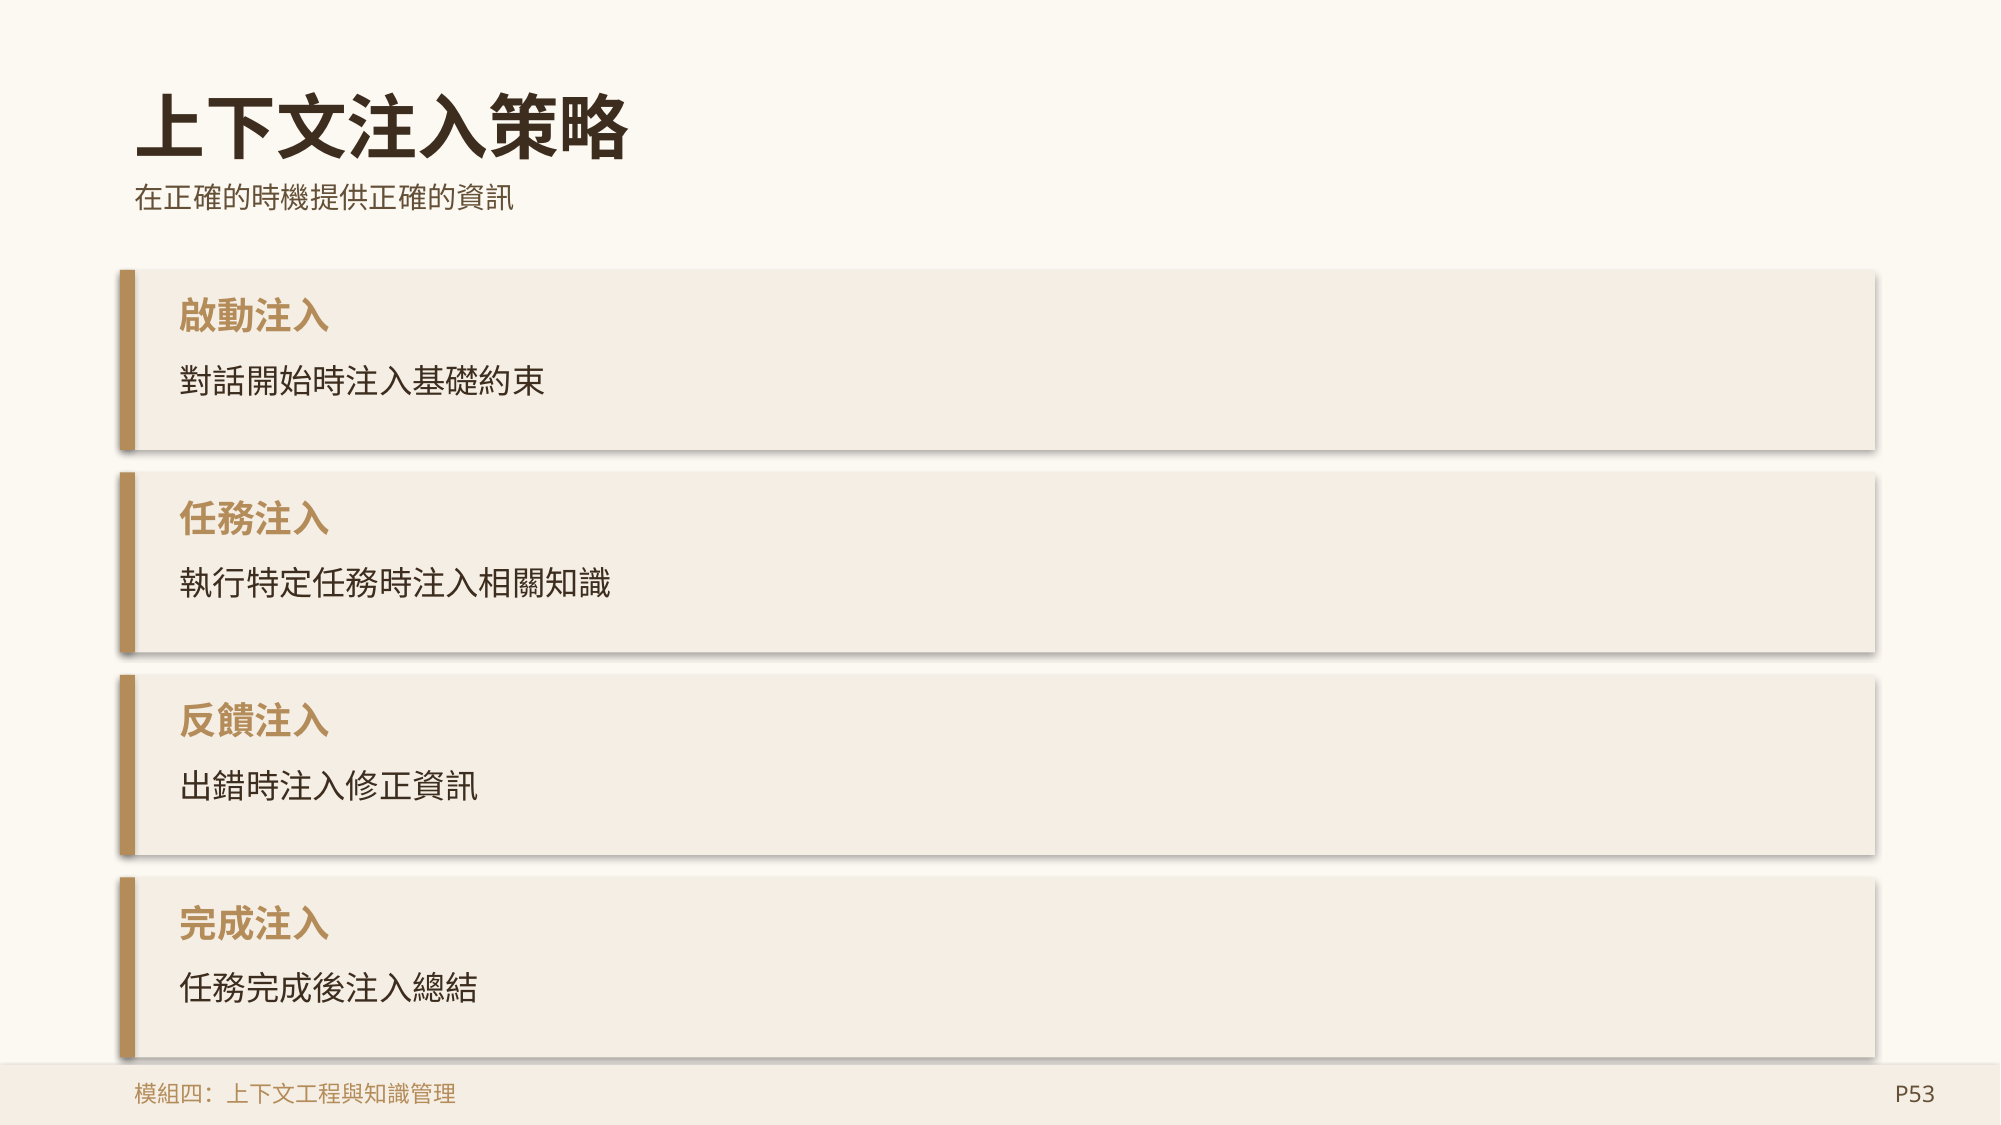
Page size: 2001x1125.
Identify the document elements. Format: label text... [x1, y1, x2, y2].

text_box [119, 269, 136, 451]
text_box [0, 1064, 2000, 1125]
text_box [119, 877, 136, 1058]
text_box 出錯時注入修正資訊 [164, 757, 1845, 813]
text_box [119, 472, 136, 653]
text_box 啟動注入 [164, 284, 1845, 345]
text_box 反饋注入 [164, 689, 1845, 750]
text_box 任務完成後注入總結 [164, 959, 1845, 1015]
text_box 完成注入 [164, 892, 1845, 953]
text_box [137, 877, 1876, 1058]
text_box 任務注入 [164, 487, 1845, 548]
text_box [119, 674, 136, 856]
text_box 對話開始時注入基礎約束 [164, 352, 1845, 408]
text_box 上下文注入策略 [119, 74, 1770, 172]
text_box [136, 269, 1876, 451]
text_box P53 [1799, 1072, 1950, 1115]
text_box [136, 674, 1876, 856]
text_box 在正確的時機提供正確的資訊 [119, 172, 1770, 223]
text_box [137, 472, 1876, 653]
text_box 模組四：上下文工程與知識管理 [119, 1072, 870, 1115]
text_box 執行特定任務時注入相關知識 [164, 554, 1845, 610]
